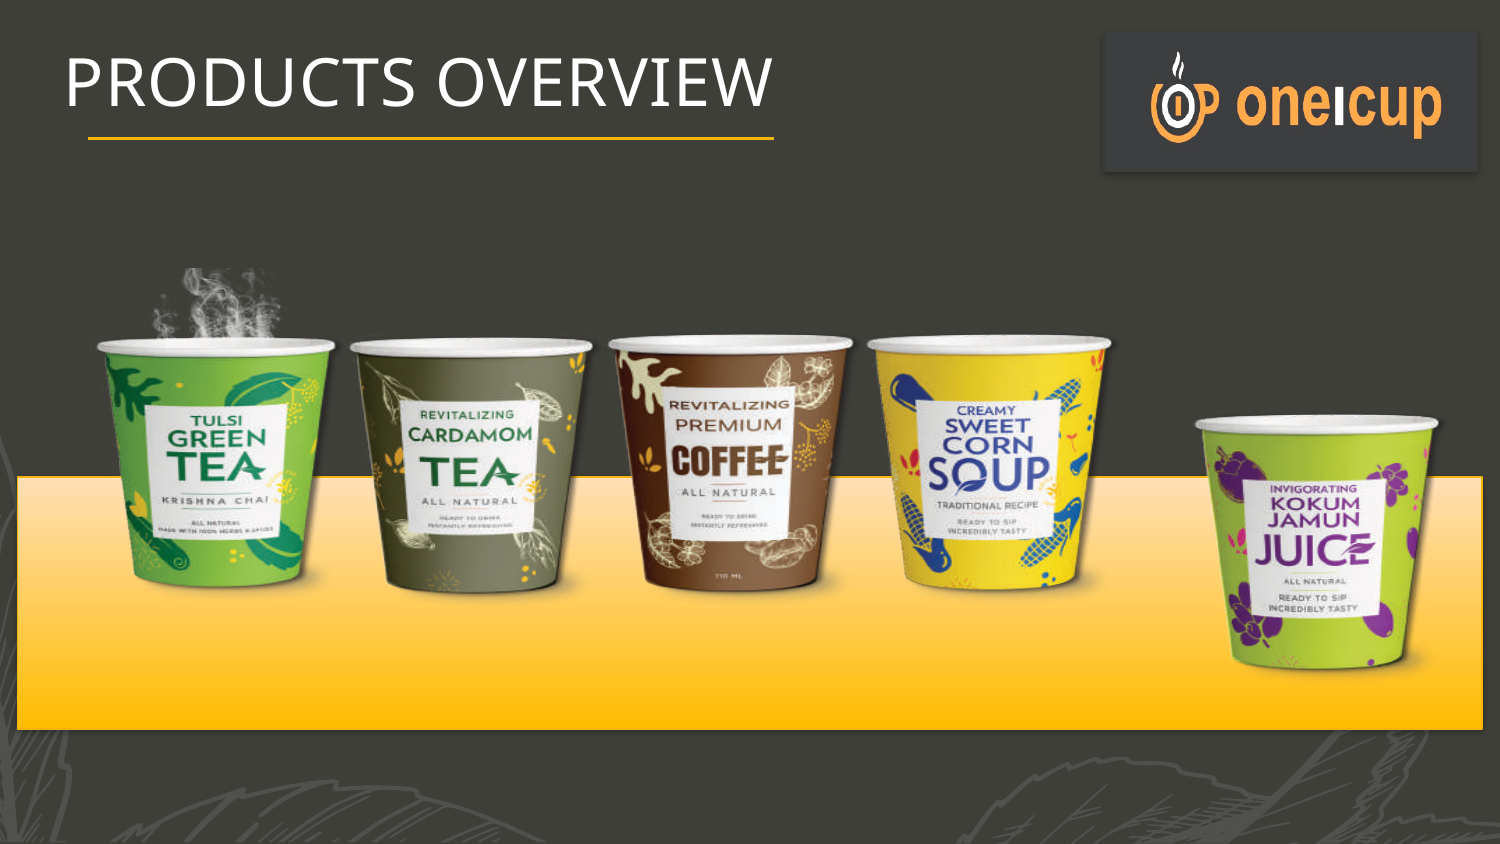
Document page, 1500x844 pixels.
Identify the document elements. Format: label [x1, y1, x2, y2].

text_box [17, 0, 1483, 741]
